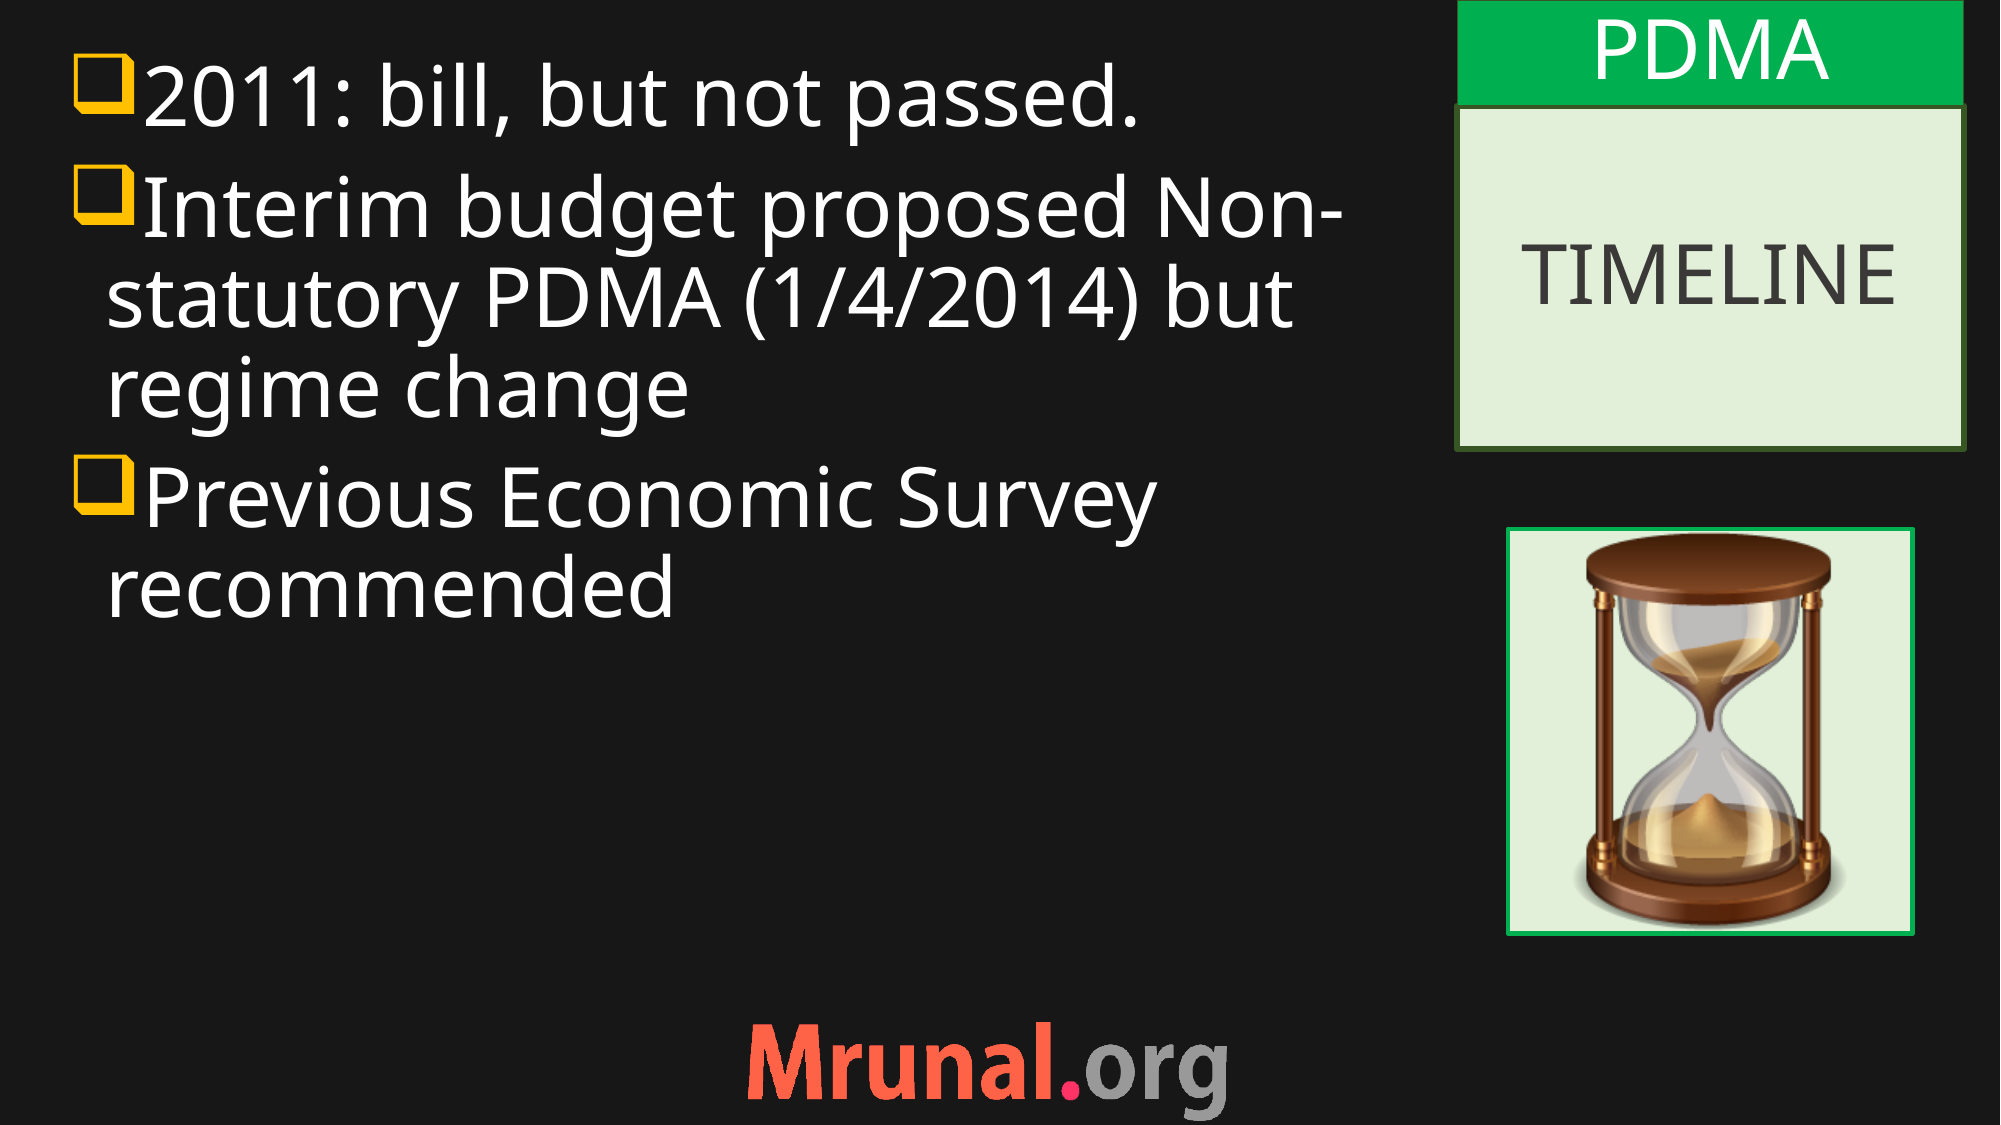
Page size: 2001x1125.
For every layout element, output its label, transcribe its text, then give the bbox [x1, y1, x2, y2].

title TIMELINE [1454, 103, 1967, 452]
list PDMA [1457, 0, 1964, 106]
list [1510, 530, 1911, 932]
picture [741, 1014, 1230, 1125]
list 2011: bill, but not passed. Interim budget proposed Non-statutory PDMA (1/4/2014) but regime change Previous Economic Survey recommended [52, 47, 1447, 1014]
